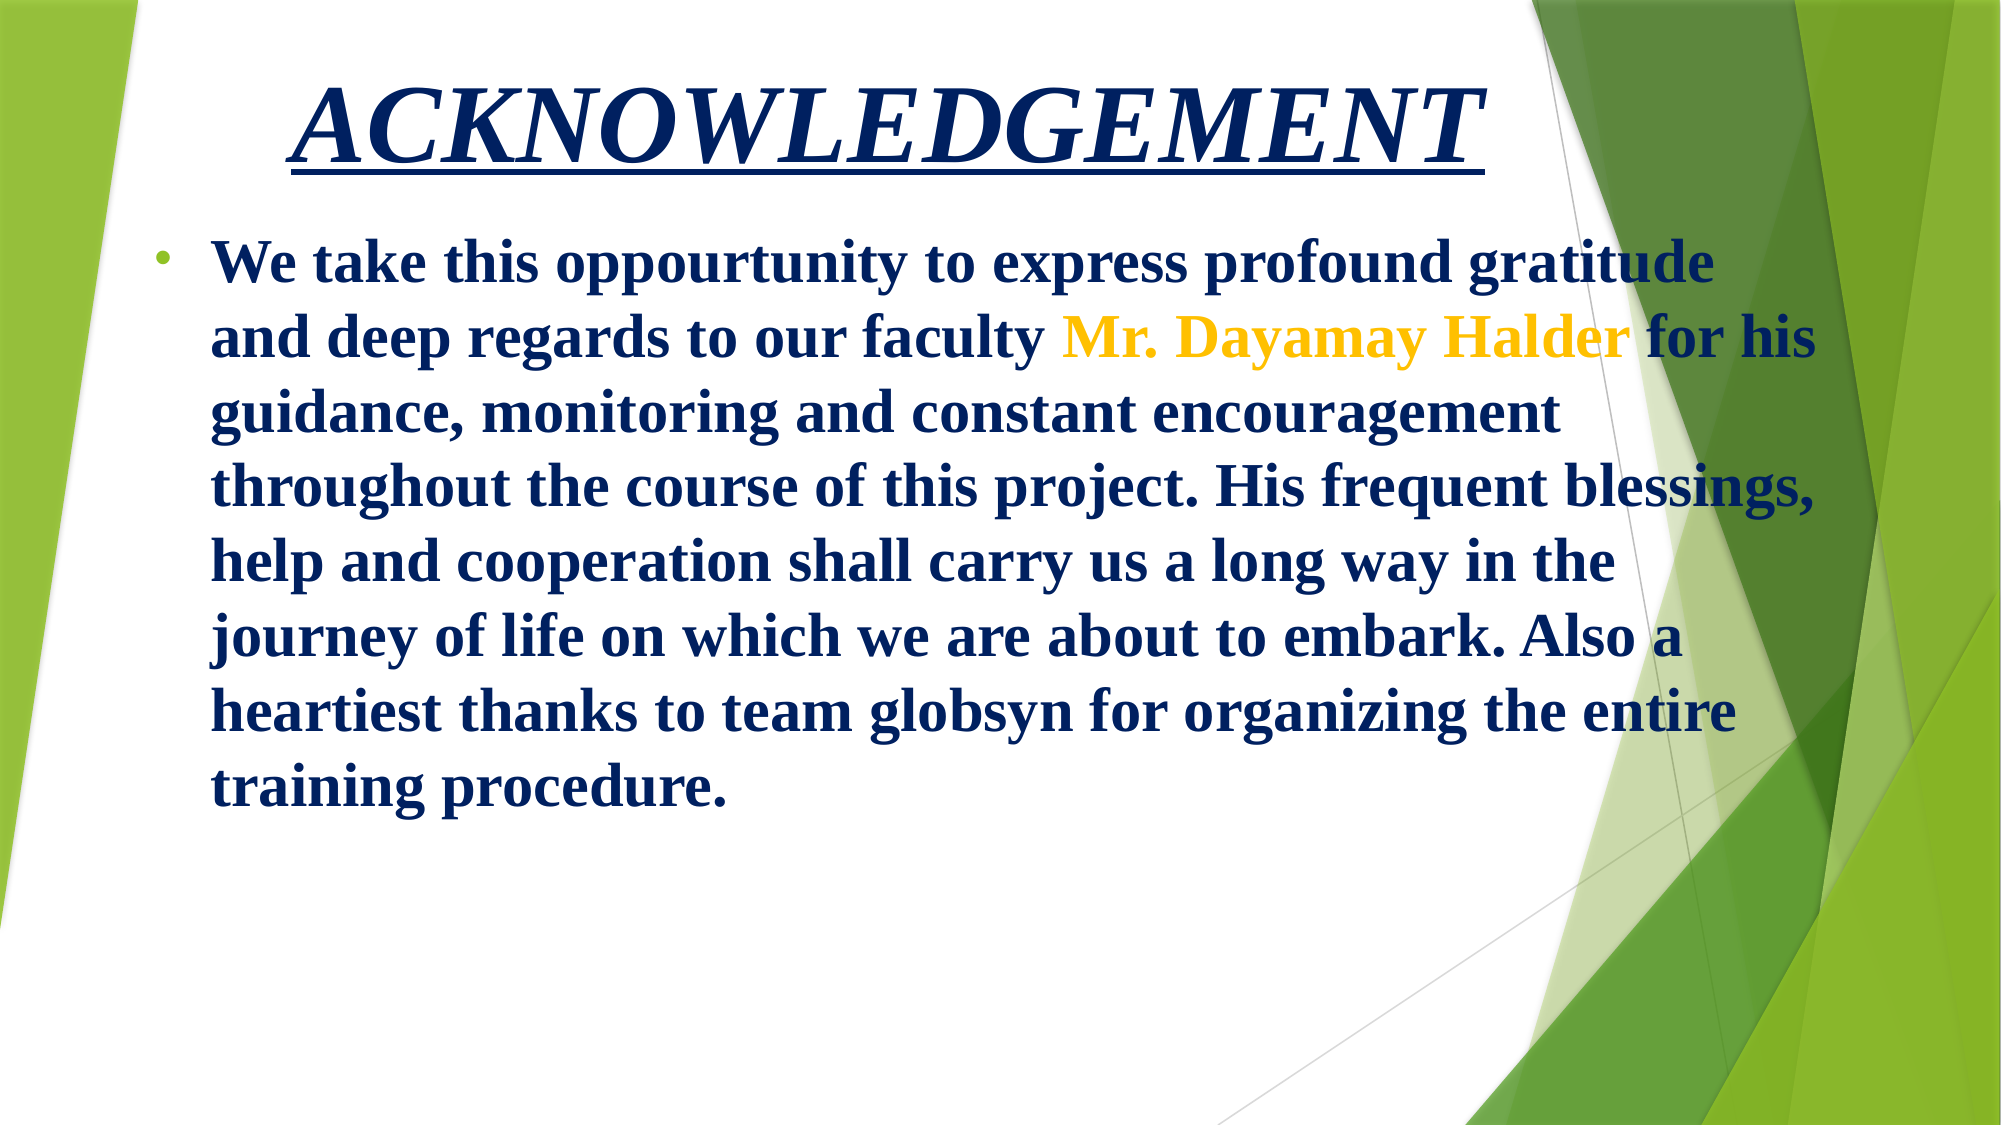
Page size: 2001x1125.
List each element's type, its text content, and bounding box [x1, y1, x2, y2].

title ACKNOWLEDGEMENT [201, 23, 1575, 193]
subtitle We take this oppourtunity to express profound gratitude and deep regards to our faculty Mr. Dayamay Halder for his guidance, monitoring and constant encouragement throughout the course of this project. His frequent blessings, help and cooperation shall carry us a long way in the journey of life on which we are about to embark. Also a heartiest thanks to team globsyn for organizing the entire training procedure. [139, 212, 1843, 1053]
